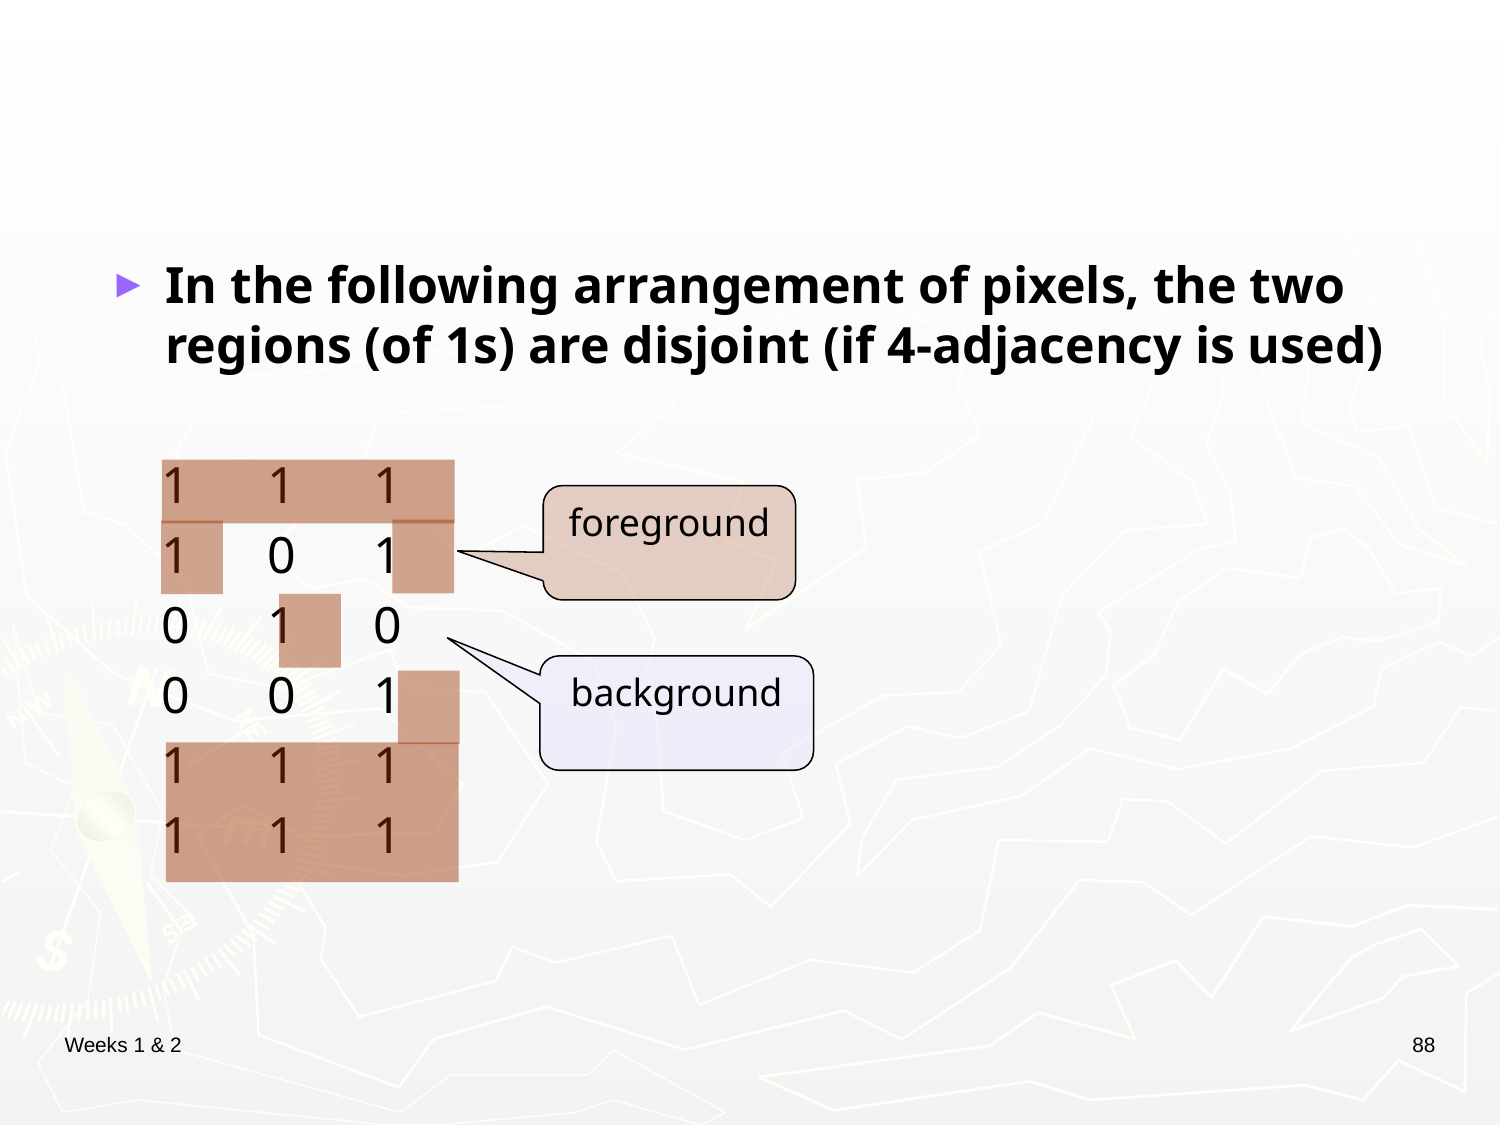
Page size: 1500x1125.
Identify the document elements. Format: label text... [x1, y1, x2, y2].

text_box foreground [457, 485, 796, 600]
text_box [161, 520, 223, 595]
text_box background [447, 637, 814, 771]
list In the following arrangement of pixels, the two regions (of 1s) are disjoint (if 4-adjacency is used) 1 1 1 1 0 1 0 1 0 0 0 1 1 1 1 1 1 1 [94, 246, 1495, 985]
text_box [279, 593, 341, 668]
slide_number Weeks 1 & 2 [49, 1024, 425, 1103]
text_box [392, 519, 455, 594]
text_box [161, 459, 455, 524]
slide_number 88 [1074, 1024, 1451, 1103]
text_box [397, 670, 460, 745]
text_box [165, 742, 459, 883]
